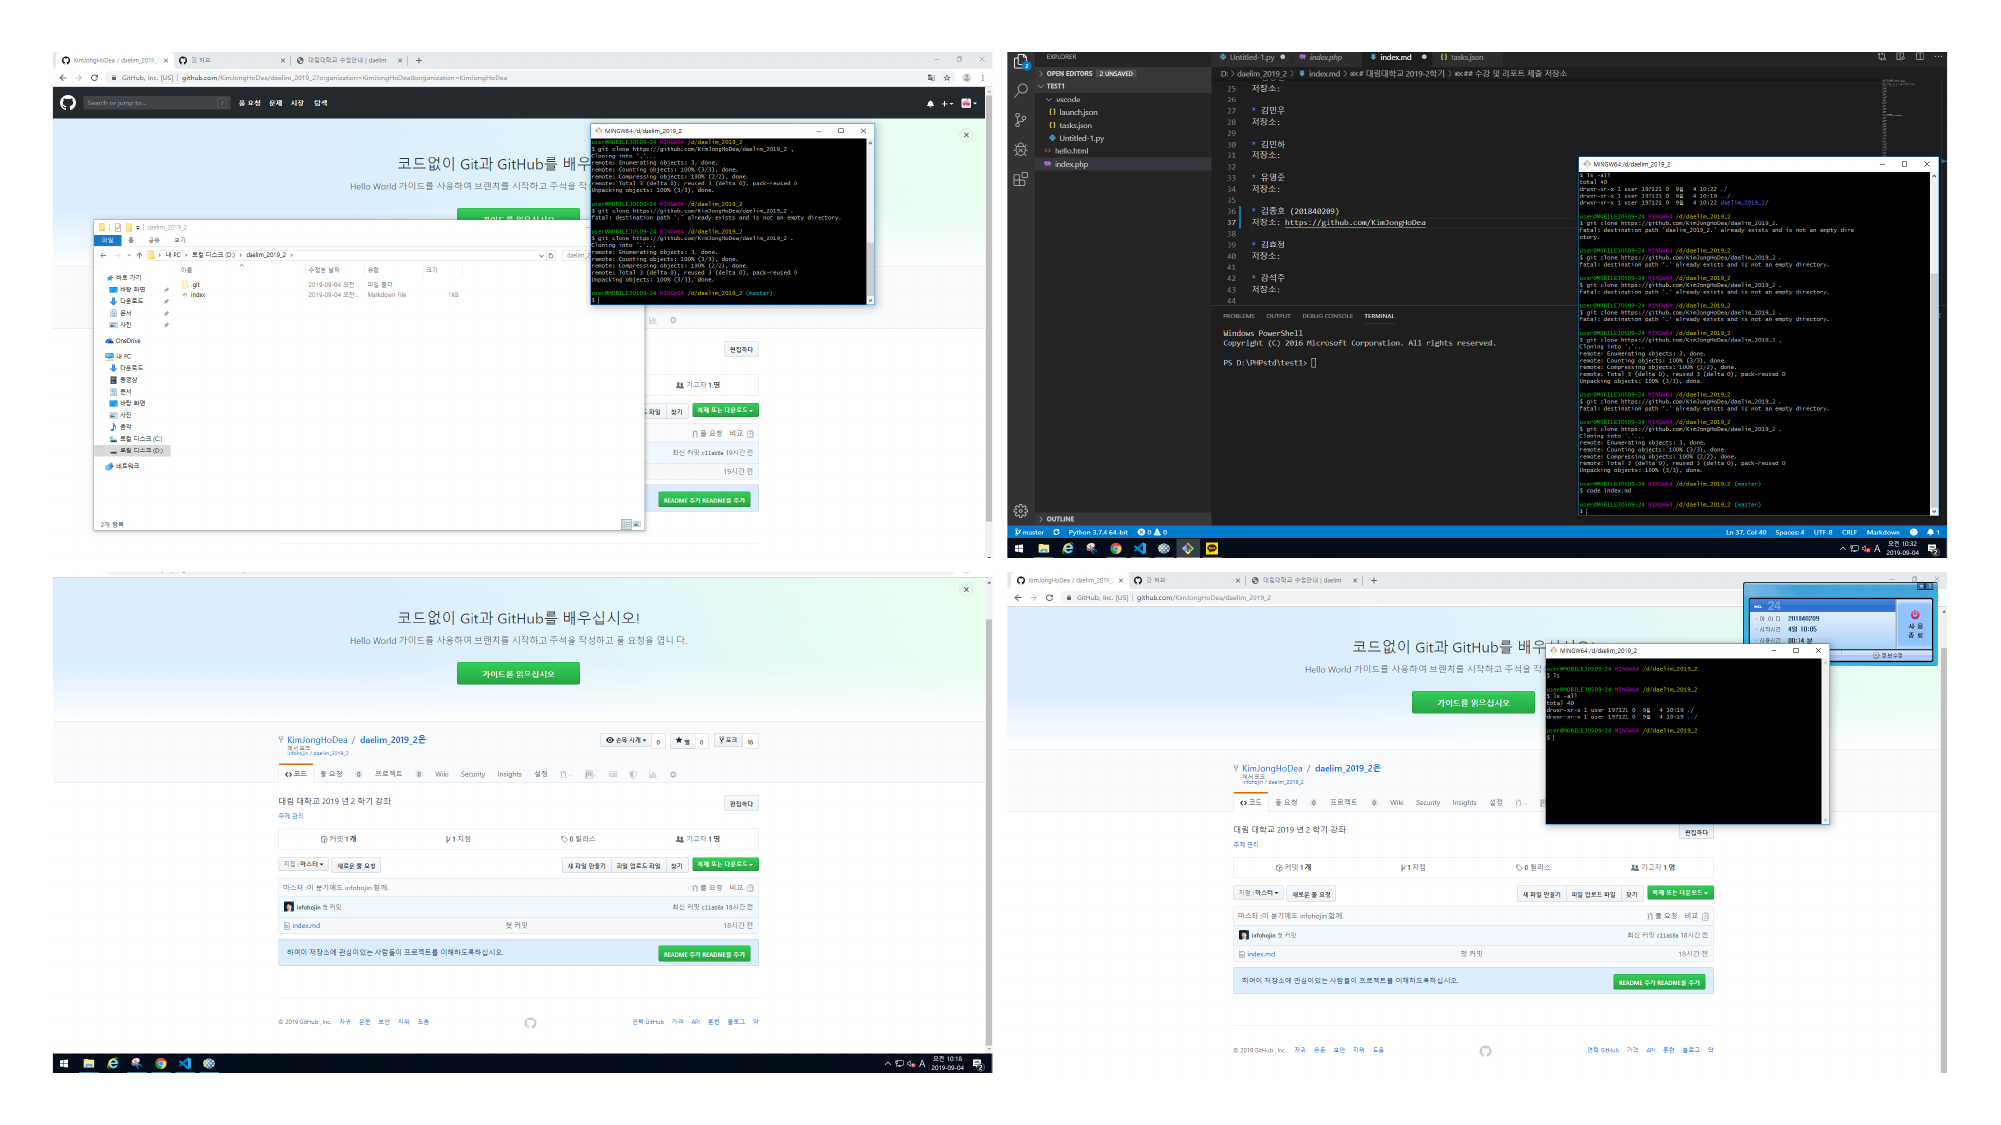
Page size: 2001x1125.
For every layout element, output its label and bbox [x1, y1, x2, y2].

picture [1007, 572, 1948, 1073]
picture [52, 572, 993, 1073]
picture [1007, 52, 1948, 558]
picture [52, 52, 993, 558]
